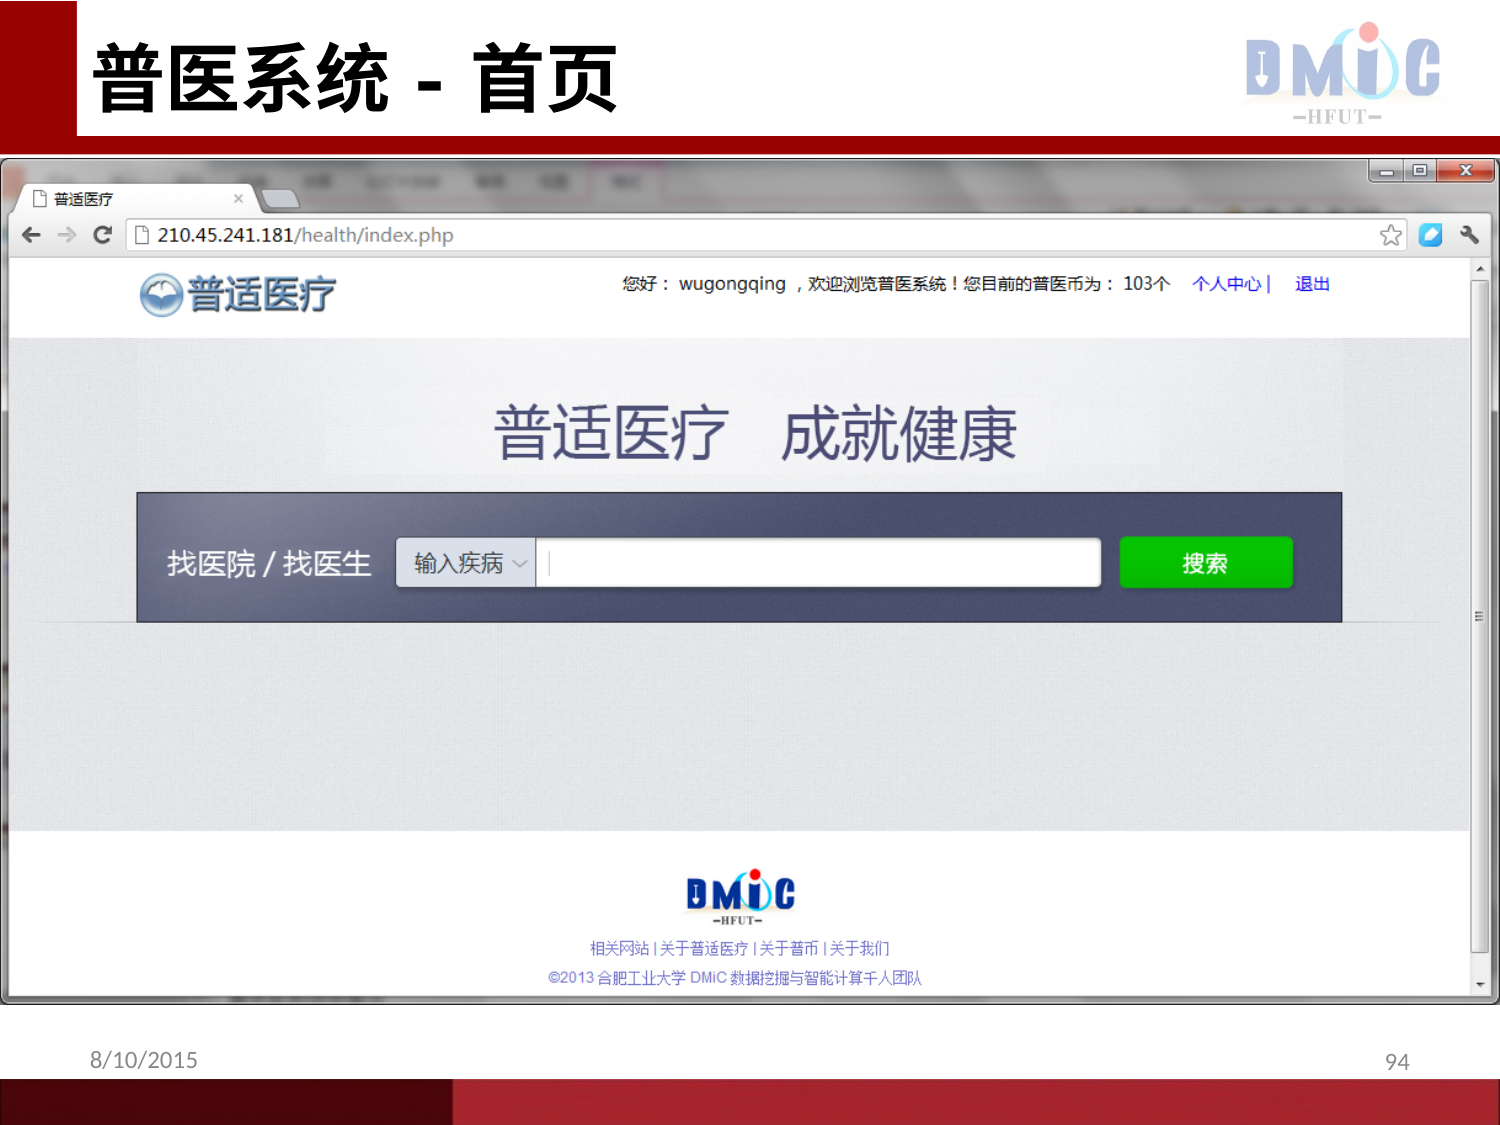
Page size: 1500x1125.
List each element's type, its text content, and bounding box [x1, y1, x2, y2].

picture [0, 1079, 1500, 1125]
text_box 8/10/2015 [75, 1028, 425, 1089]
picture [0, 158, 1500, 1005]
title 普医系统-首页 [74, 20, 1426, 130]
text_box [1210, 21, 1472, 132]
slide_number 94 [1074, 1030, 1425, 1091]
